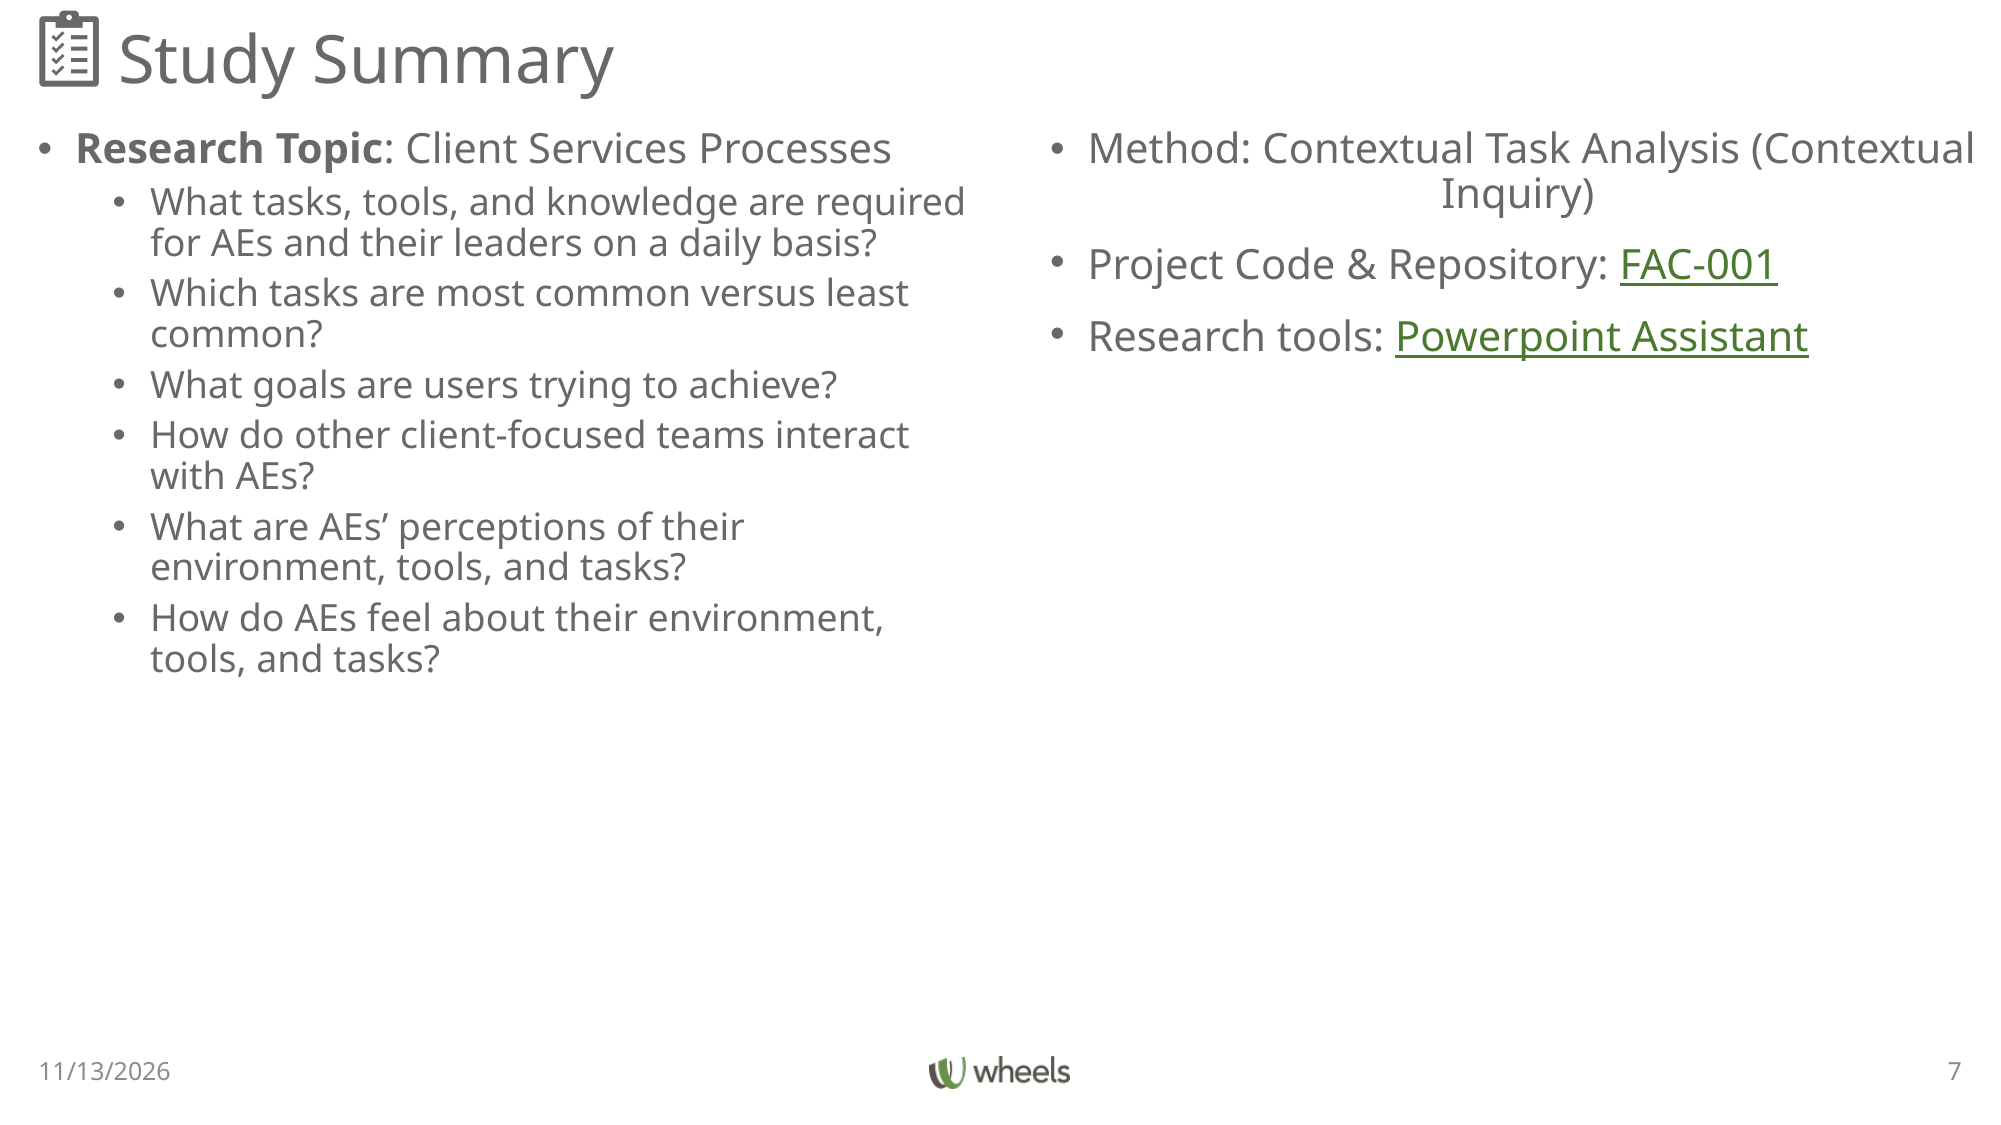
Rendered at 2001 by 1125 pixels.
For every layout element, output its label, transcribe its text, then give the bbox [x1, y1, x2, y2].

title Study Summary [5, 6, 1977, 119]
slide_number 7 [1549, 1042, 2000, 1103]
list Method: Contextual Task Analysis (Contextual Inquiry) Project Code & Repository: FAC-001 Research tools: Powerpoint Assistant [1012, 120, 2000, 1014]
list Research Topic: Client Services Processes What tasks, tools, and knowledge are required for AEs and their leaders on a daily basis? Which tasks are most common versus least common? What goals are users trying to achieve? How do other client-focused teams interact with AEs? What are AEs’ perceptions of their environment, tools, and tasks? How do AEs feel about their environment, tools, and tasks? [0, 120, 988, 1014]
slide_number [0, 1042, 451, 1103]
picture [23, 3, 115, 94]
picture [929, 1056, 1070, 1089]
